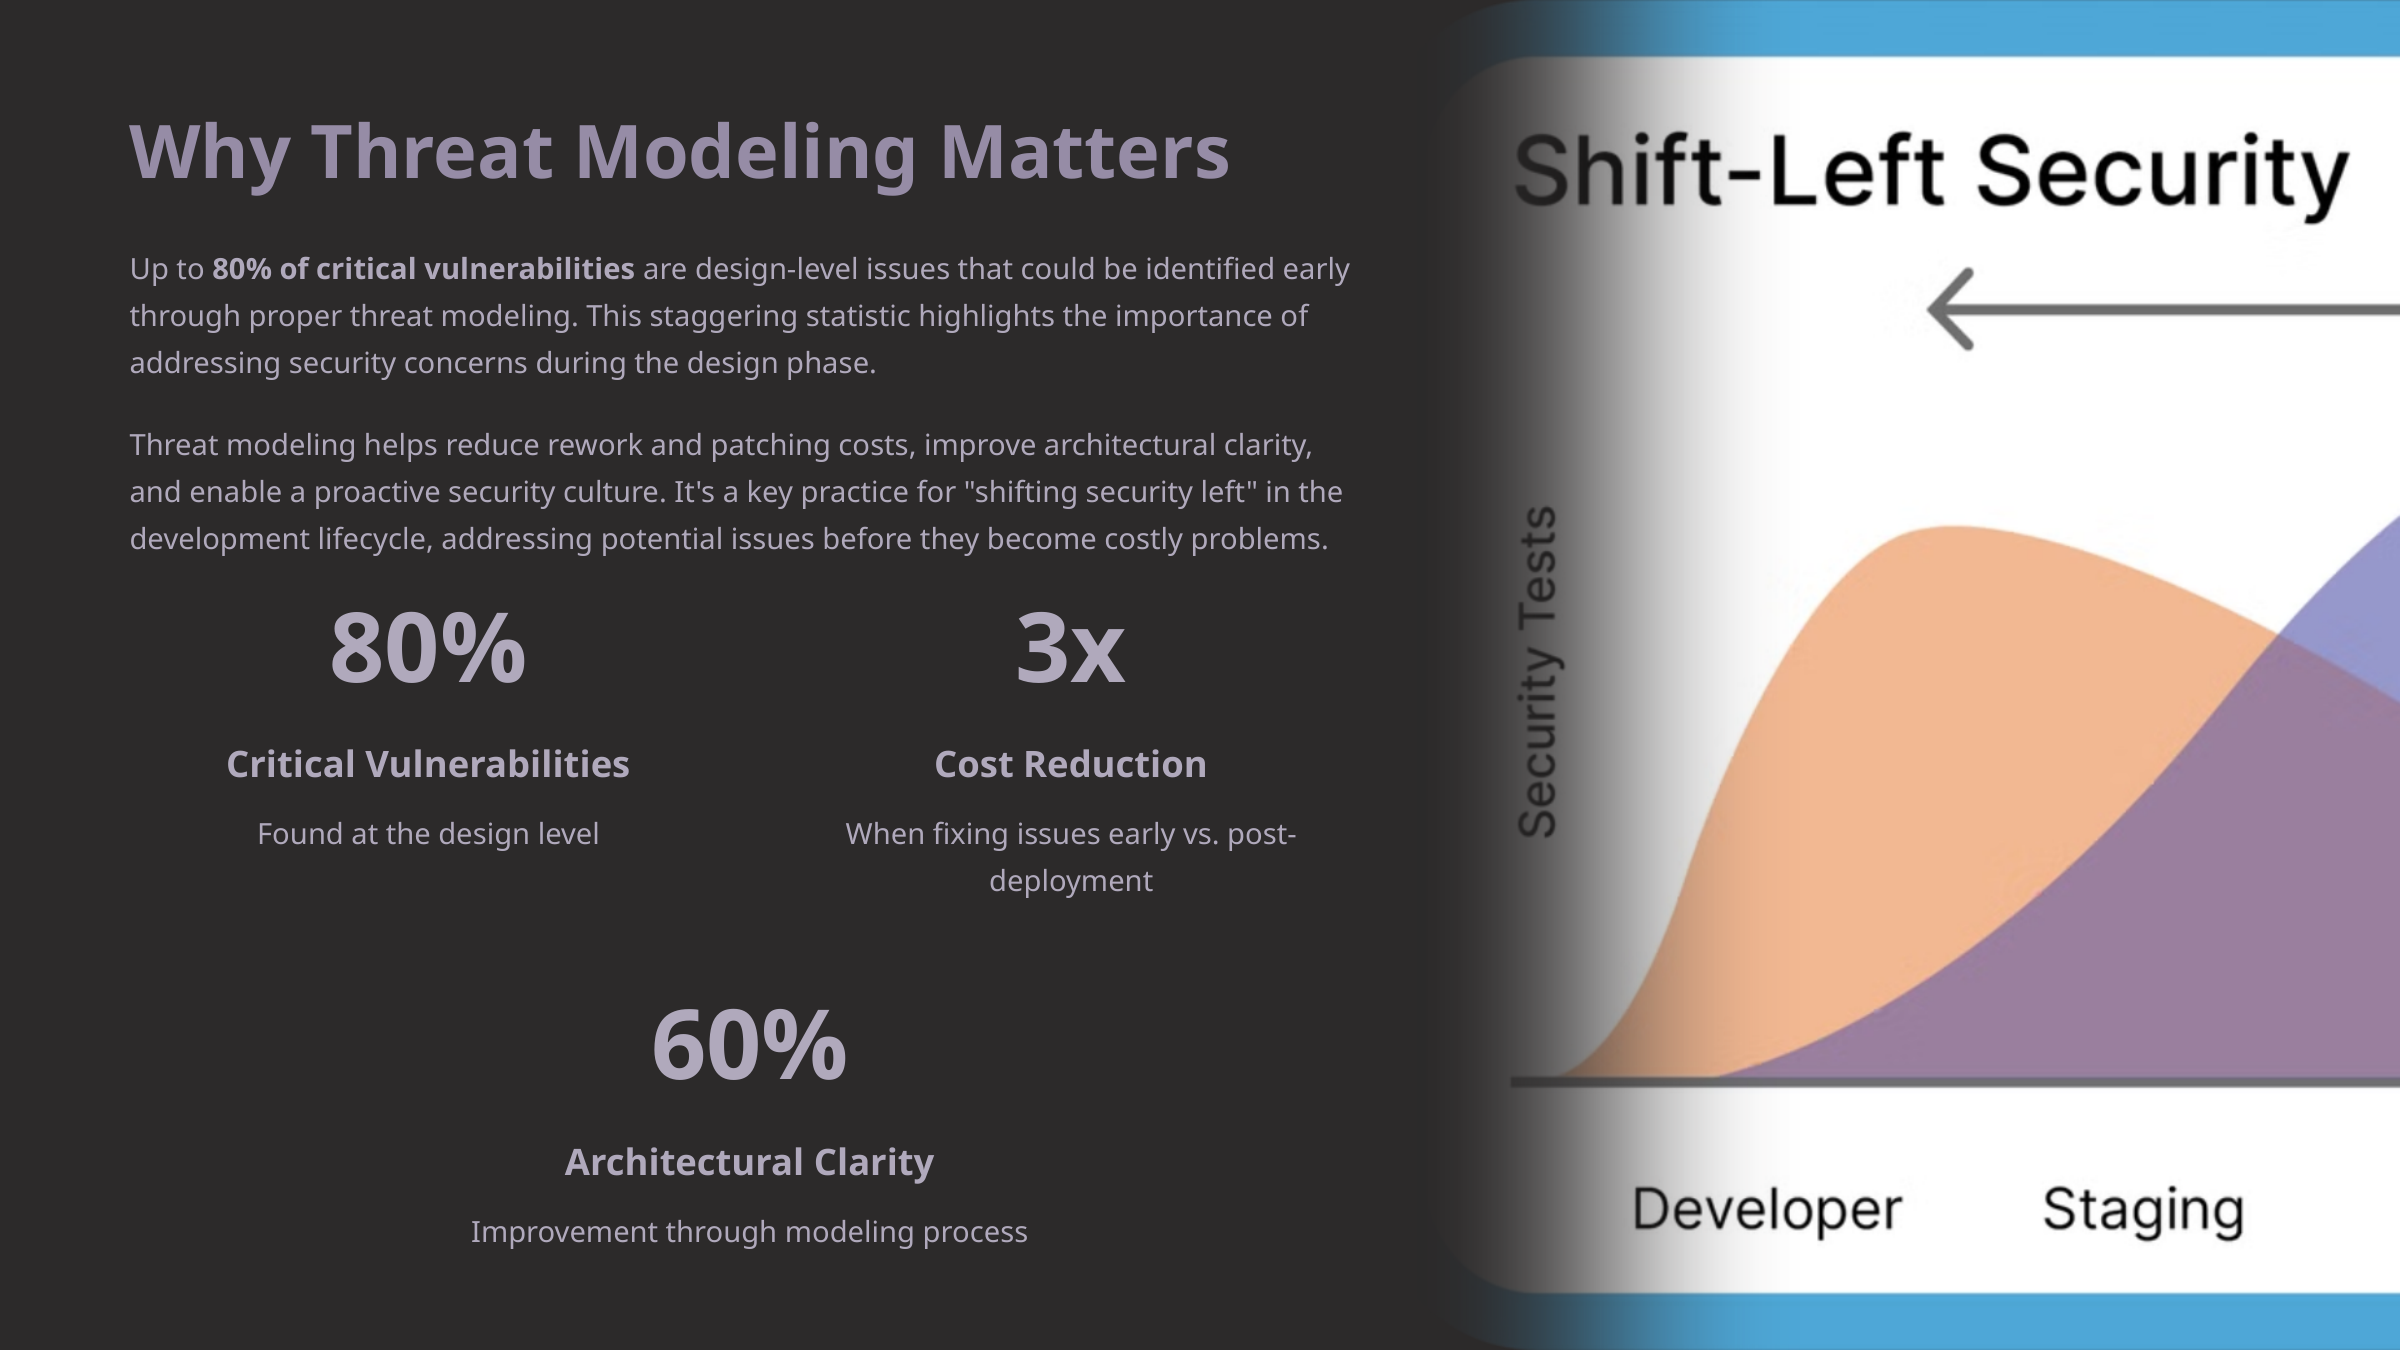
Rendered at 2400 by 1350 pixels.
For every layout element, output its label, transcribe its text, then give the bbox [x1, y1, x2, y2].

text_box Threat modeling helps reduce rework and patching costs, improve architectural clarity, and enable a proactive security culture. It's a key practice for "shifting security left" in the development lifecycle, addressing potential issues before they become costly problems. [129, 414, 1371, 557]
text_box When fixing issues early vs. post-deployment [772, 803, 1371, 899]
text_box 80% [129, 604, 728, 703]
text_box Improvement through modeling process [450, 1200, 1050, 1249]
text_box 3x [772, 604, 1371, 703]
text_box Found at the design level [129, 803, 728, 851]
text_box Cost Reduction [886, 739, 1257, 786]
text_box Critical Vulnerabilities [222, 739, 635, 786]
text_box Why Threat Modeling Matters [129, 101, 1231, 195]
text_box 60% [450, 1001, 1050, 1100]
picture [1409, 0, 2400, 1350]
text_box Architectural Clarity [561, 1136, 939, 1184]
text_box Up to 80% of critical vulnerabilities are design-level issues that could be identified early through proper threat modeling. This staggering statistic highlights the importance of addressing security concerns during the design phase. [129, 238, 1371, 381]
